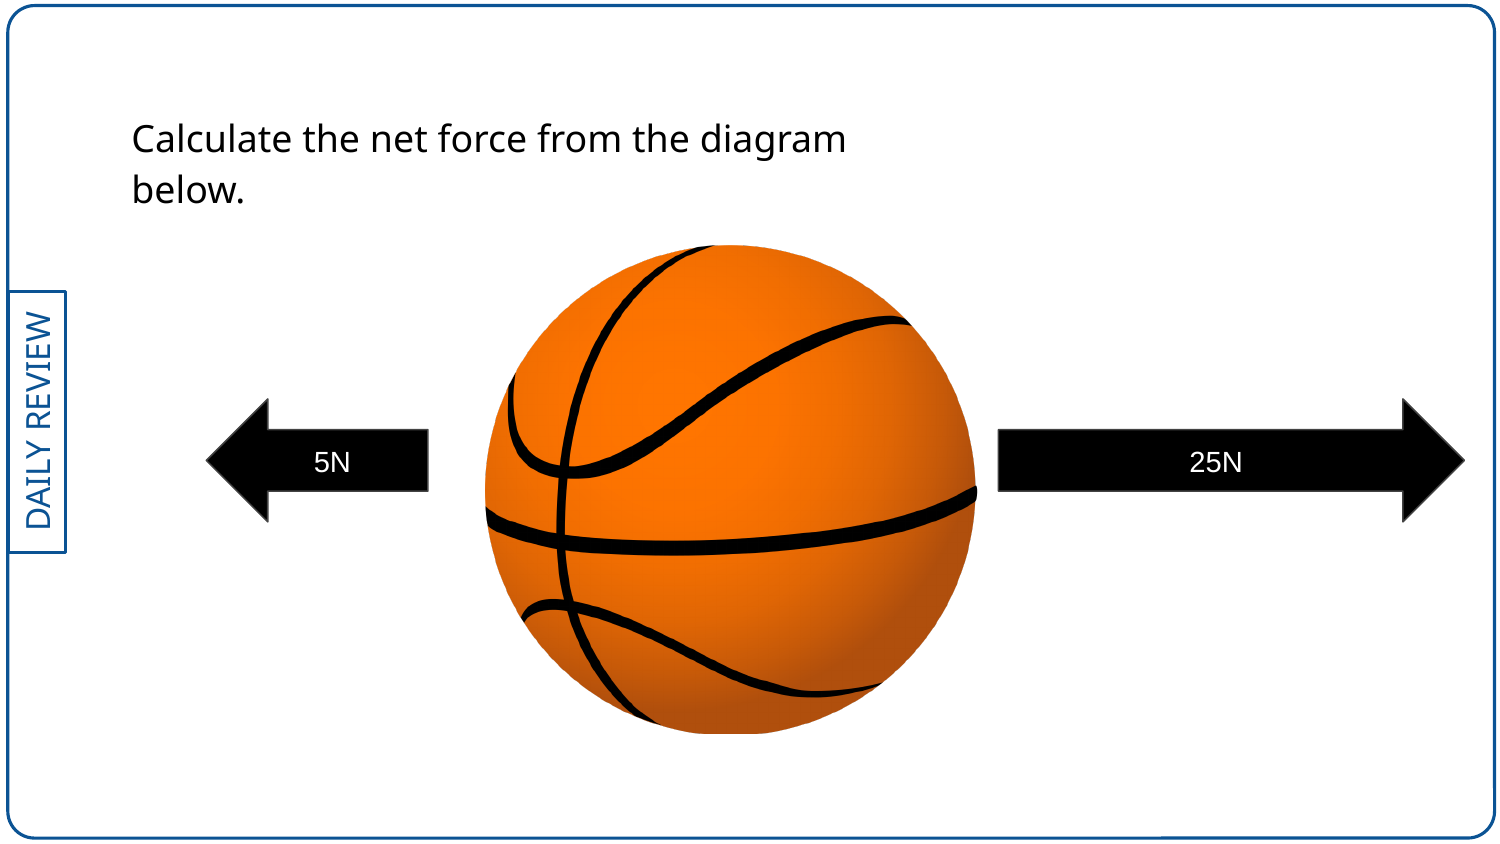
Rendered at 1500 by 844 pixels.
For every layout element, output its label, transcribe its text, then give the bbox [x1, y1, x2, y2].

picture [484, 245, 979, 734]
text_box 25N [998, 398, 1465, 522]
text_box 5N [206, 398, 428, 522]
list Calculate the net force from the diagram below. [116, 92, 957, 765]
